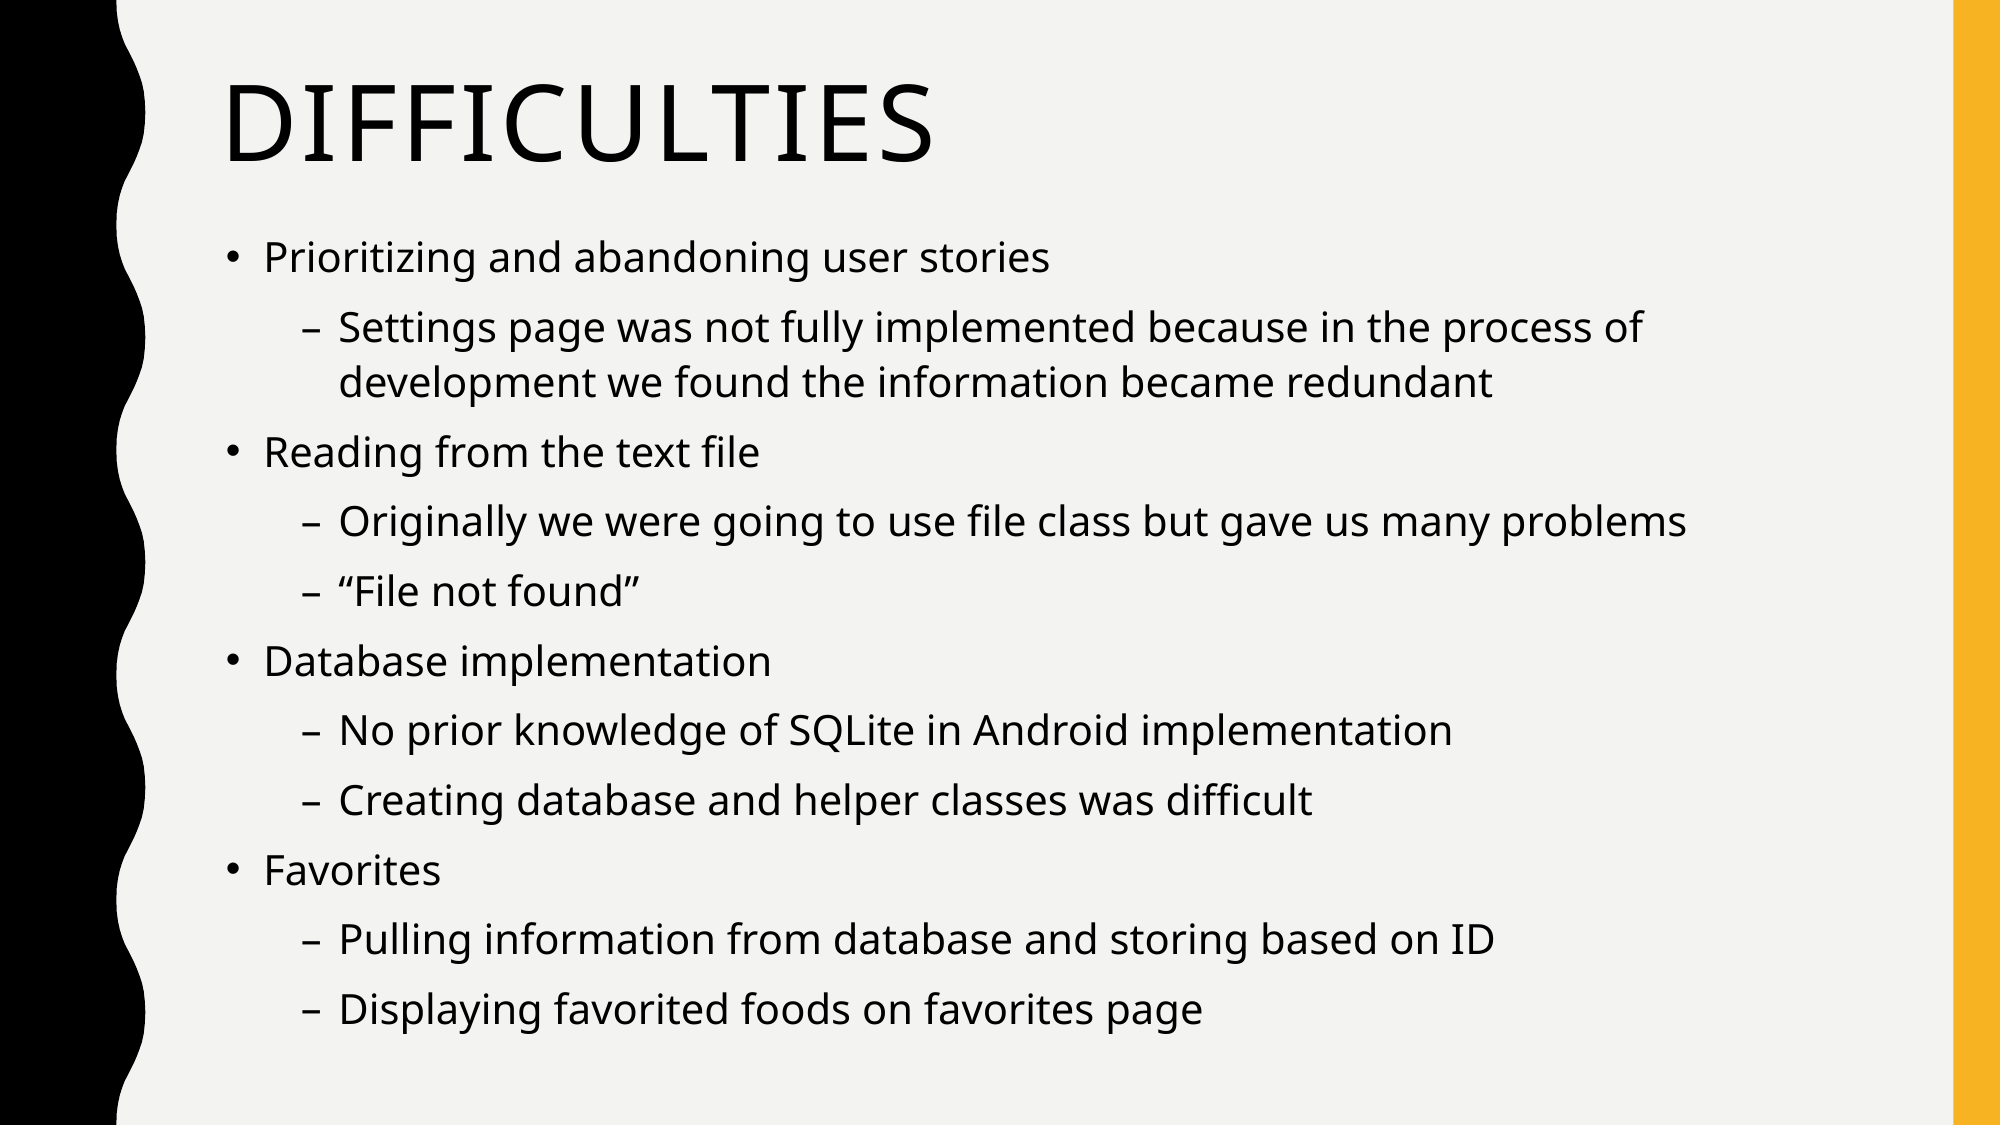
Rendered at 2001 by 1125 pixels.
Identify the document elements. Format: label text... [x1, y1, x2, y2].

list Prioritizing and abandoning user stories Settings page was not fully implemented because in the process of development we found the information became redundant Reading from the text file Originally we were going to use file class but gave us many problems “File not found” Database implementation No prior knowledge of SQLite in Android implementation Creating database and helper classes was difficult Favorites Pulling information from database and storing based on ID Displaying favorited foods on favorites page [210, 218, 1881, 1078]
title Difficulties [205, 62, 1875, 308]
